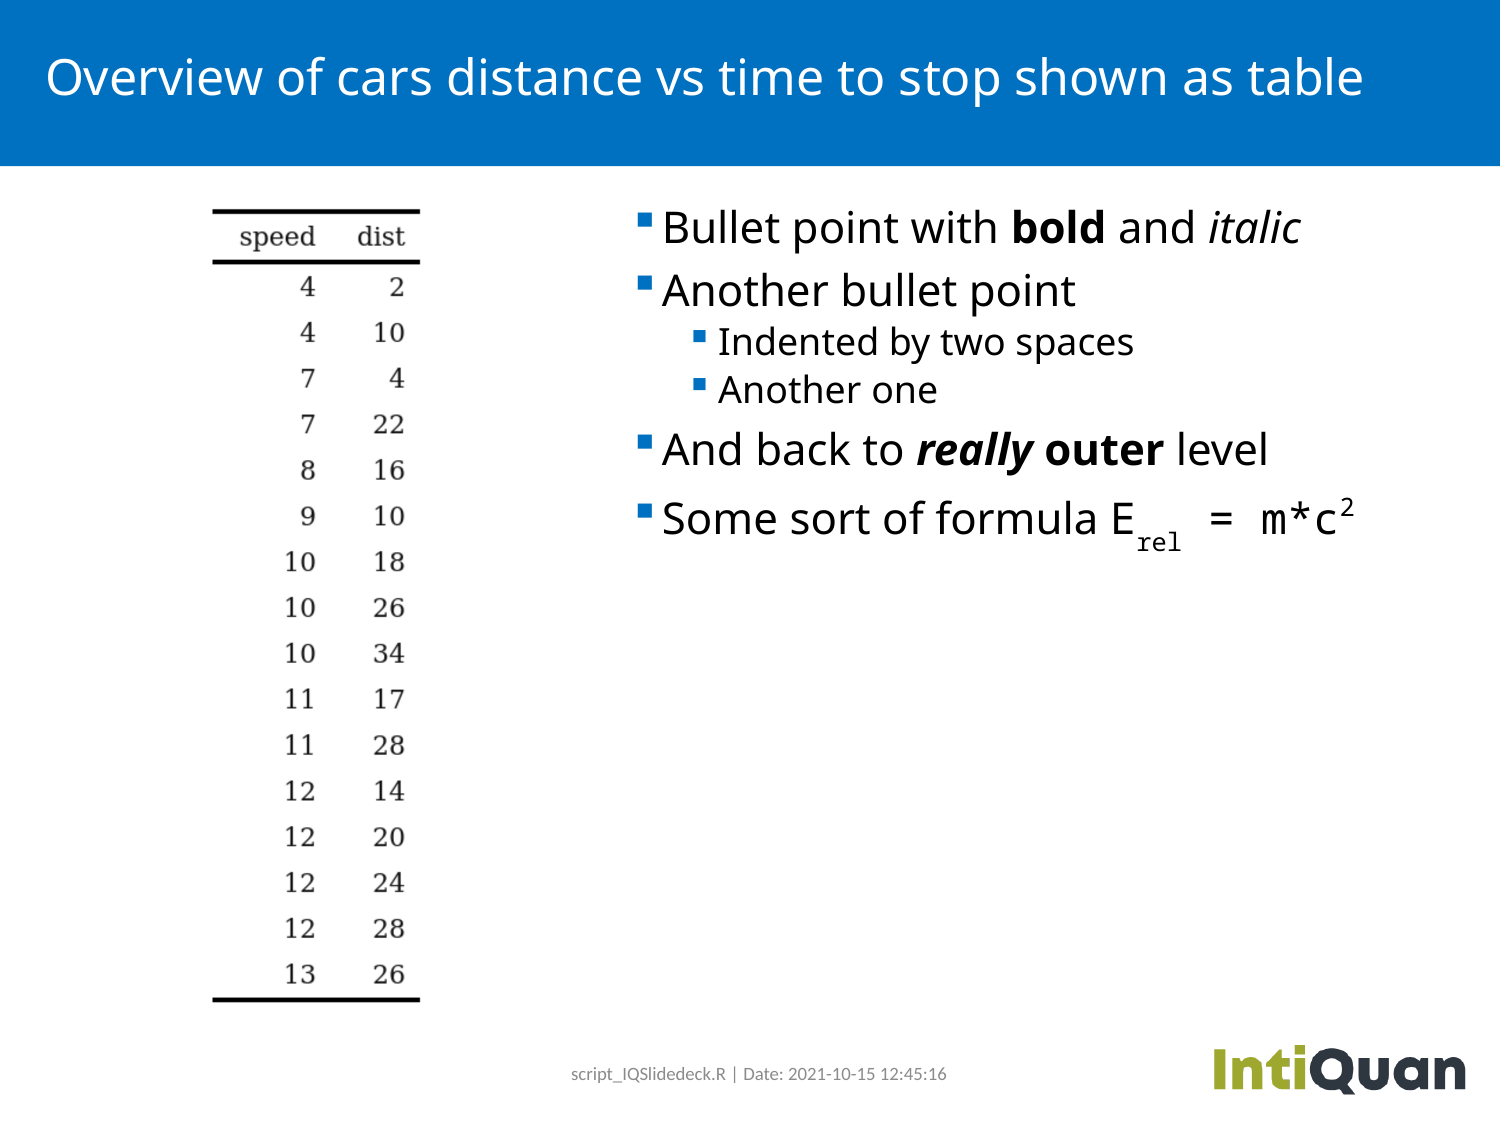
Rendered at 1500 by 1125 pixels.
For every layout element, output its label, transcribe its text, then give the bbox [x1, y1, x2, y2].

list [30, 197, 602, 1014]
footer script_IQSlidedeck.R | Date: 2021-10-15 12:45:16 [323, 1042, 1194, 1103]
picture [1211, 1039, 1466, 1101]
title Overview of cars distance vs time to stop shown as table [0, 0, 1500, 167]
list Bullet point with bold and italic Another bullet point Indented by two spaces Another one And back to really outer level Some sort of formula Erel = m*c2 [618, 197, 1465, 1014]
